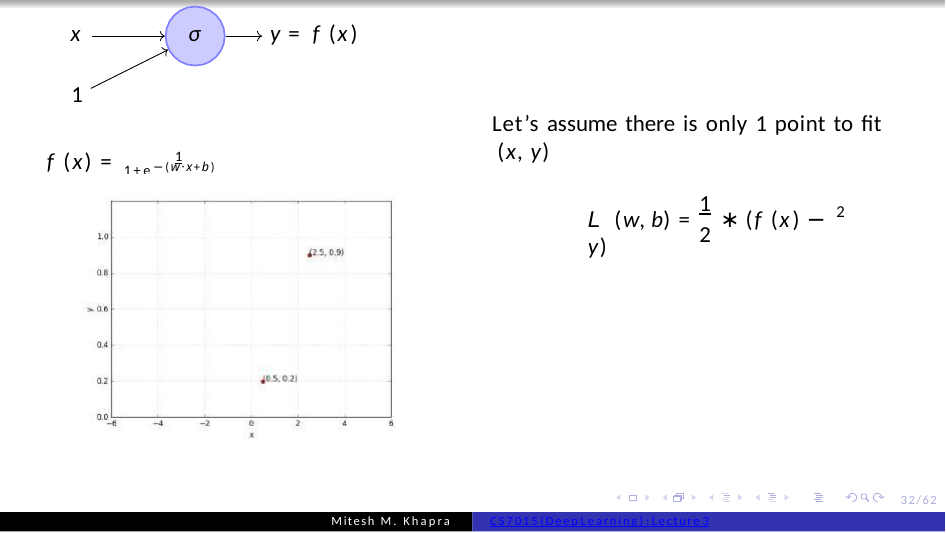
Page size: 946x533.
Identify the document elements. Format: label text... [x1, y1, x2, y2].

text_box Let’s assume there is only 1 point to fit (x, y) [489, 107, 888, 165]
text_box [90, 30, 263, 90]
picture [65, 174, 427, 444]
text_box 32/62 [898, 493, 941, 508]
text_box 1 [69, 77, 86, 108]
text_box L (w, b) = ∗ (f (x) − y) [585, 202, 839, 259]
text_box 1 [697, 186, 713, 202]
text_box 1+e−(w·x+b) [117, 144, 229, 172]
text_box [0, 0, 946, 67]
text_box 2 [834, 198, 848, 221]
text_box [0, 511, 946, 532]
text_box f (x) = 1 [40, 133, 230, 177]
